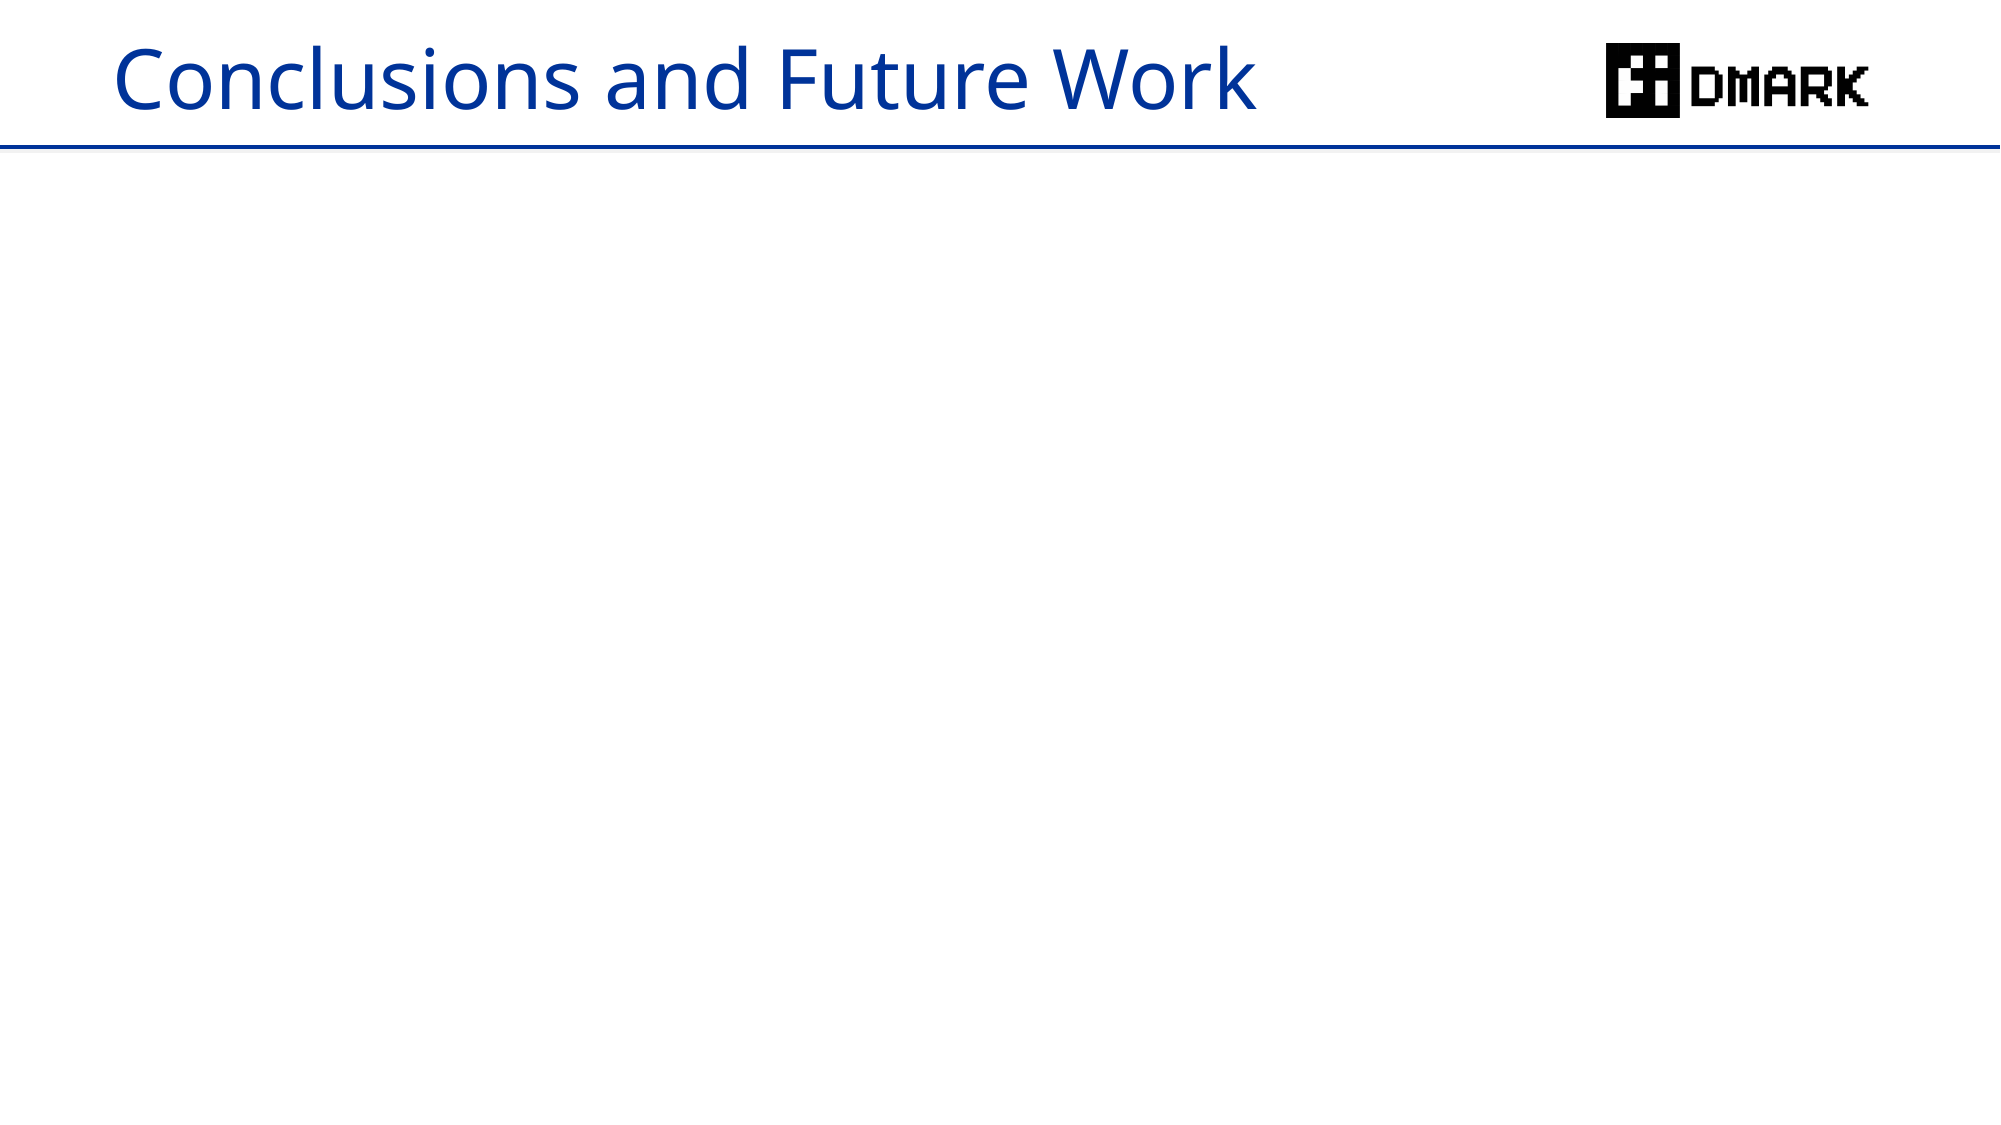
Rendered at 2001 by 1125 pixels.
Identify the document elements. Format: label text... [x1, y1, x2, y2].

picture [1606, 43, 1871, 118]
title Conclusions and Future Work [97, 33, 1524, 131]
